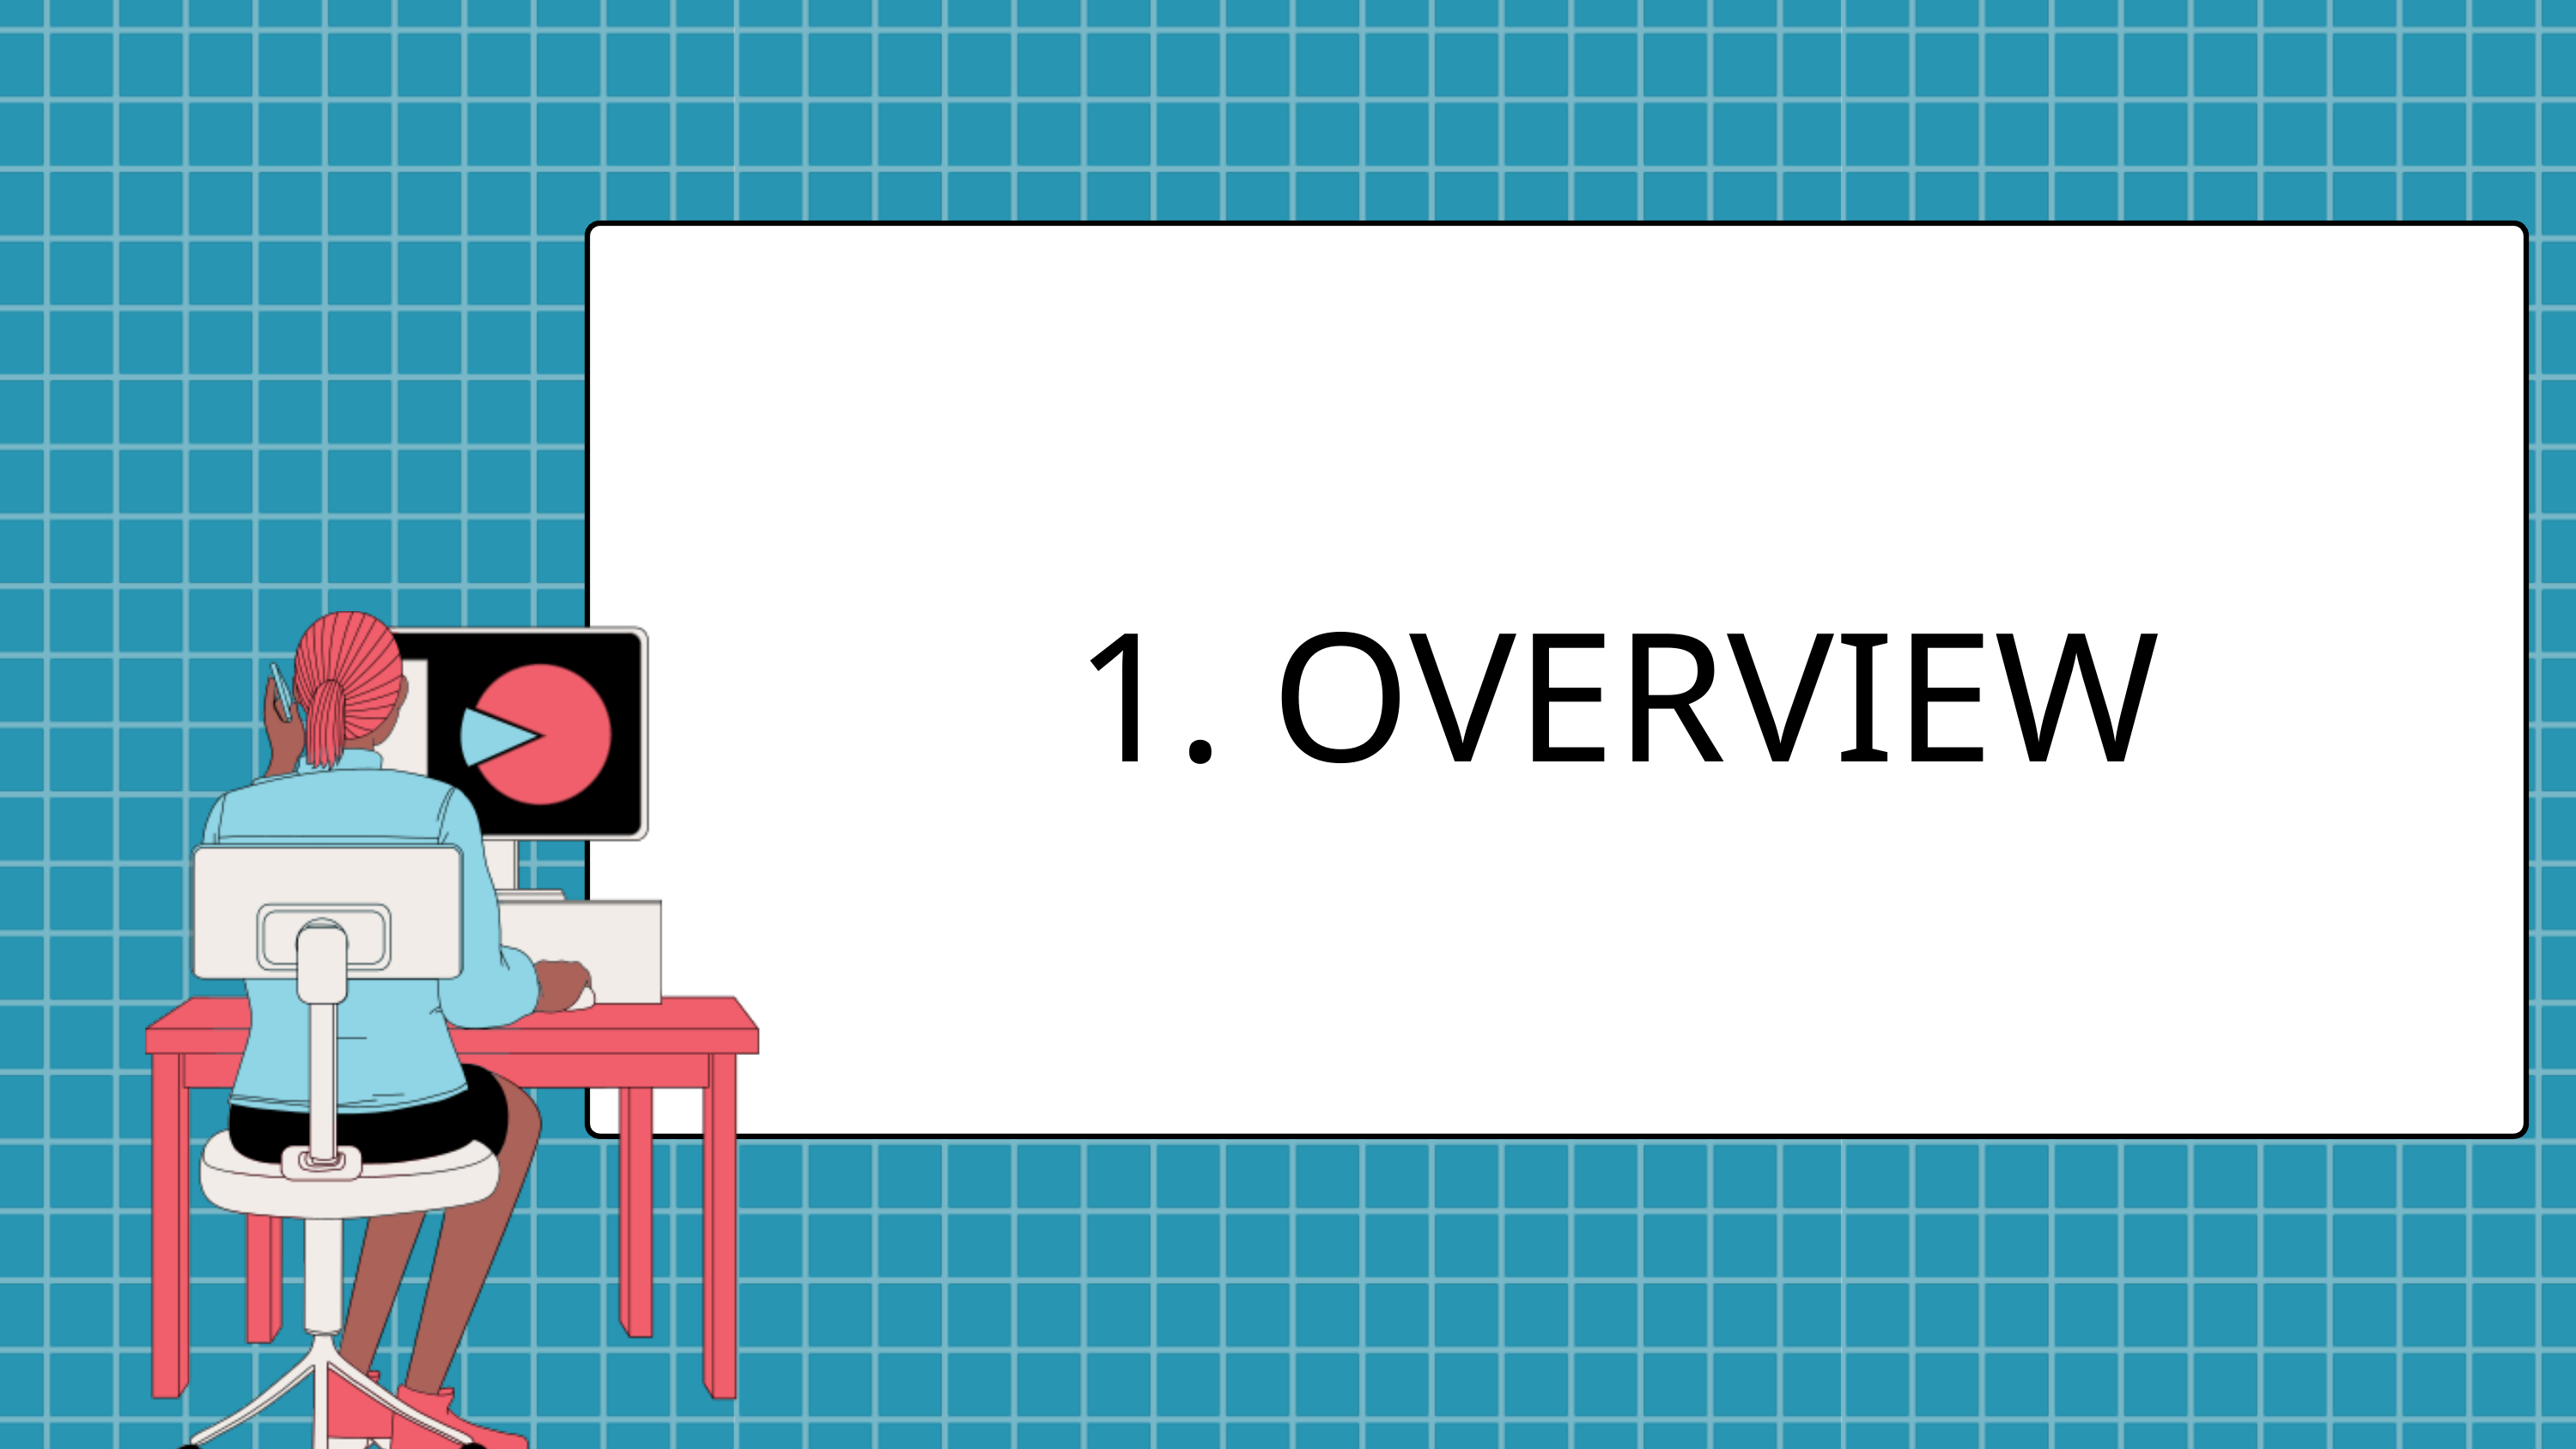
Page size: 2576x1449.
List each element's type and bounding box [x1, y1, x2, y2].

text_box [0, 0, 736, 1449]
text_box [586, 222, 2527, 1137]
text_box [736, 0, 1840, 220]
text_box [760, 1146, 1840, 1449]
text_box [1840, 0, 2576, 1449]
text_box [144, 611, 760, 1449]
